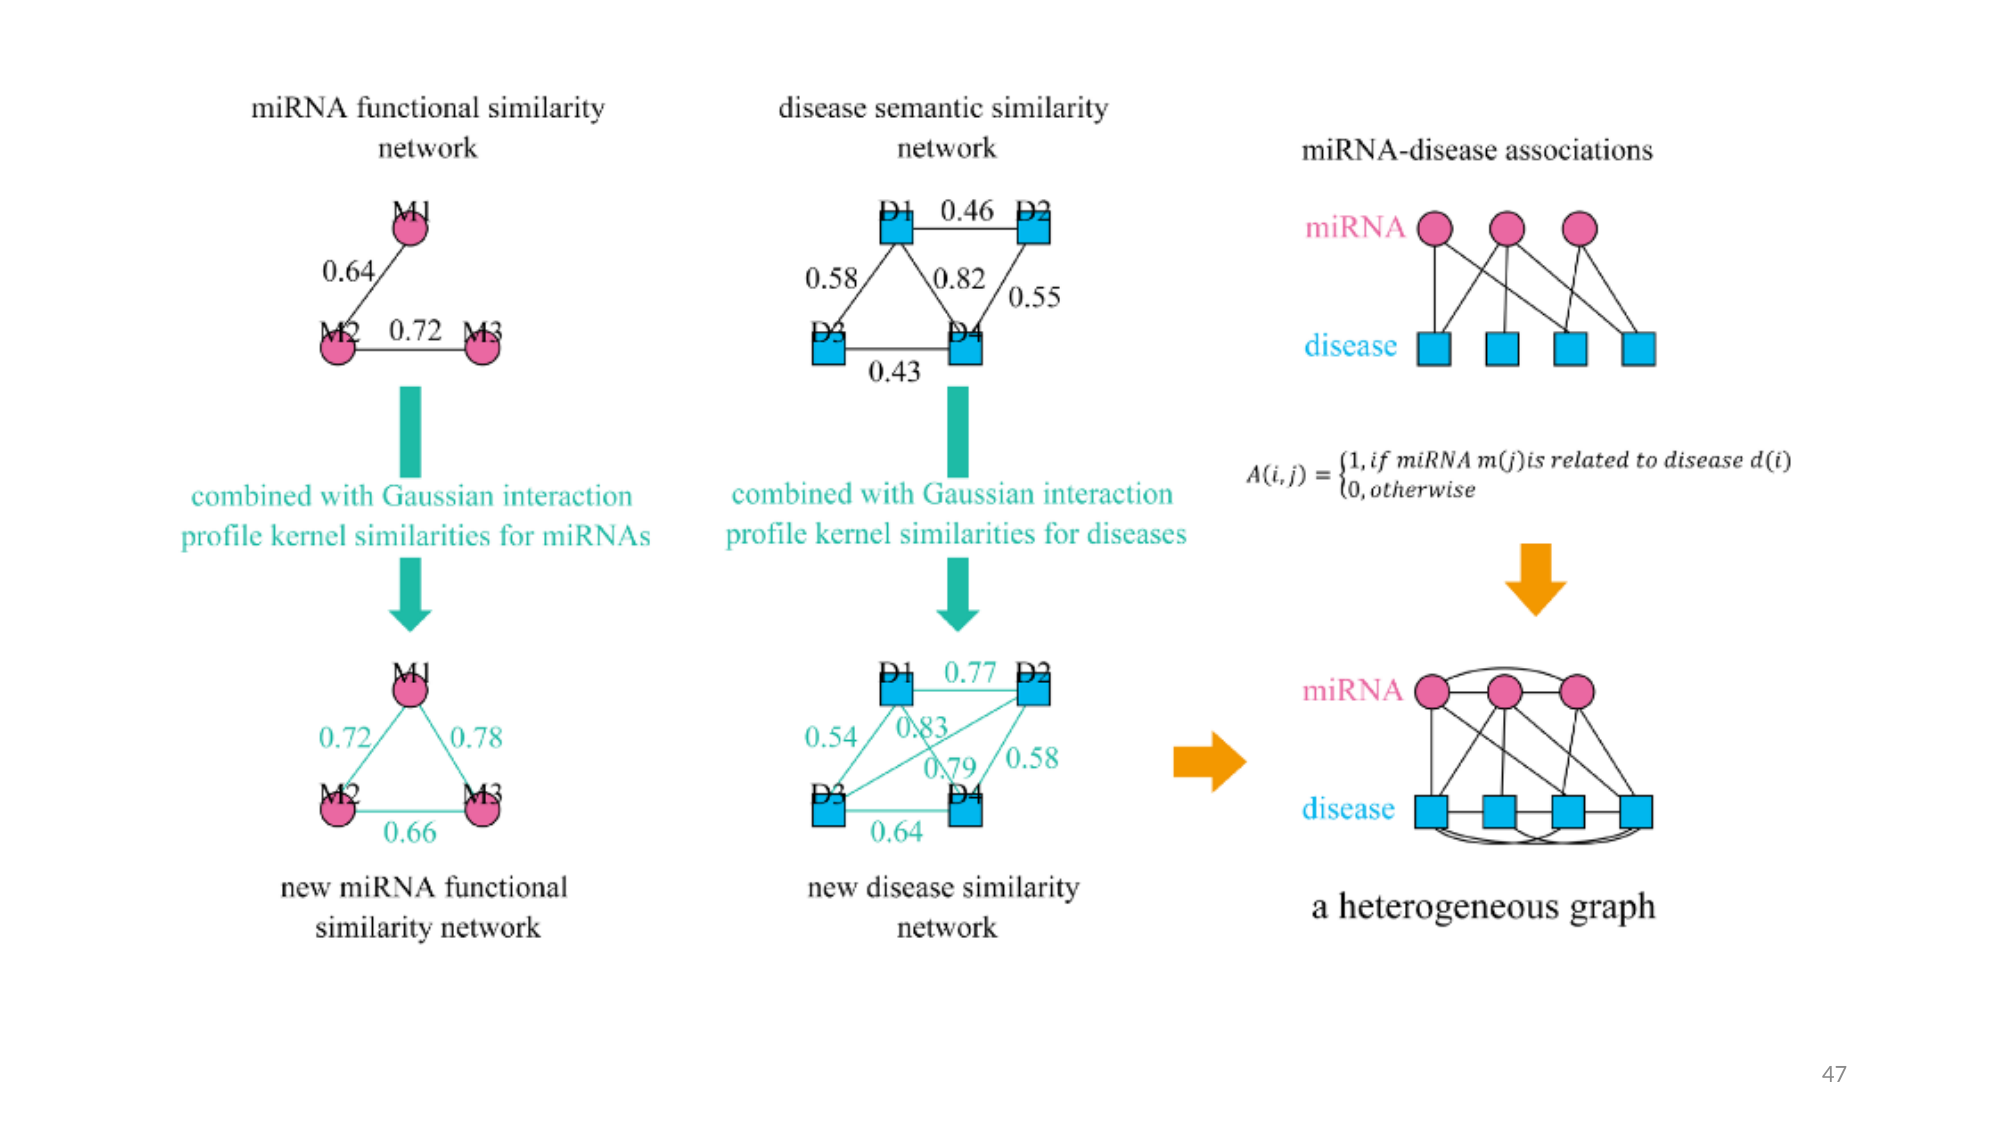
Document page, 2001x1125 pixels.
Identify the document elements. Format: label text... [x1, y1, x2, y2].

picture [44, 59, 1912, 995]
slide_number 47 [1412, 1042, 1863, 1103]
